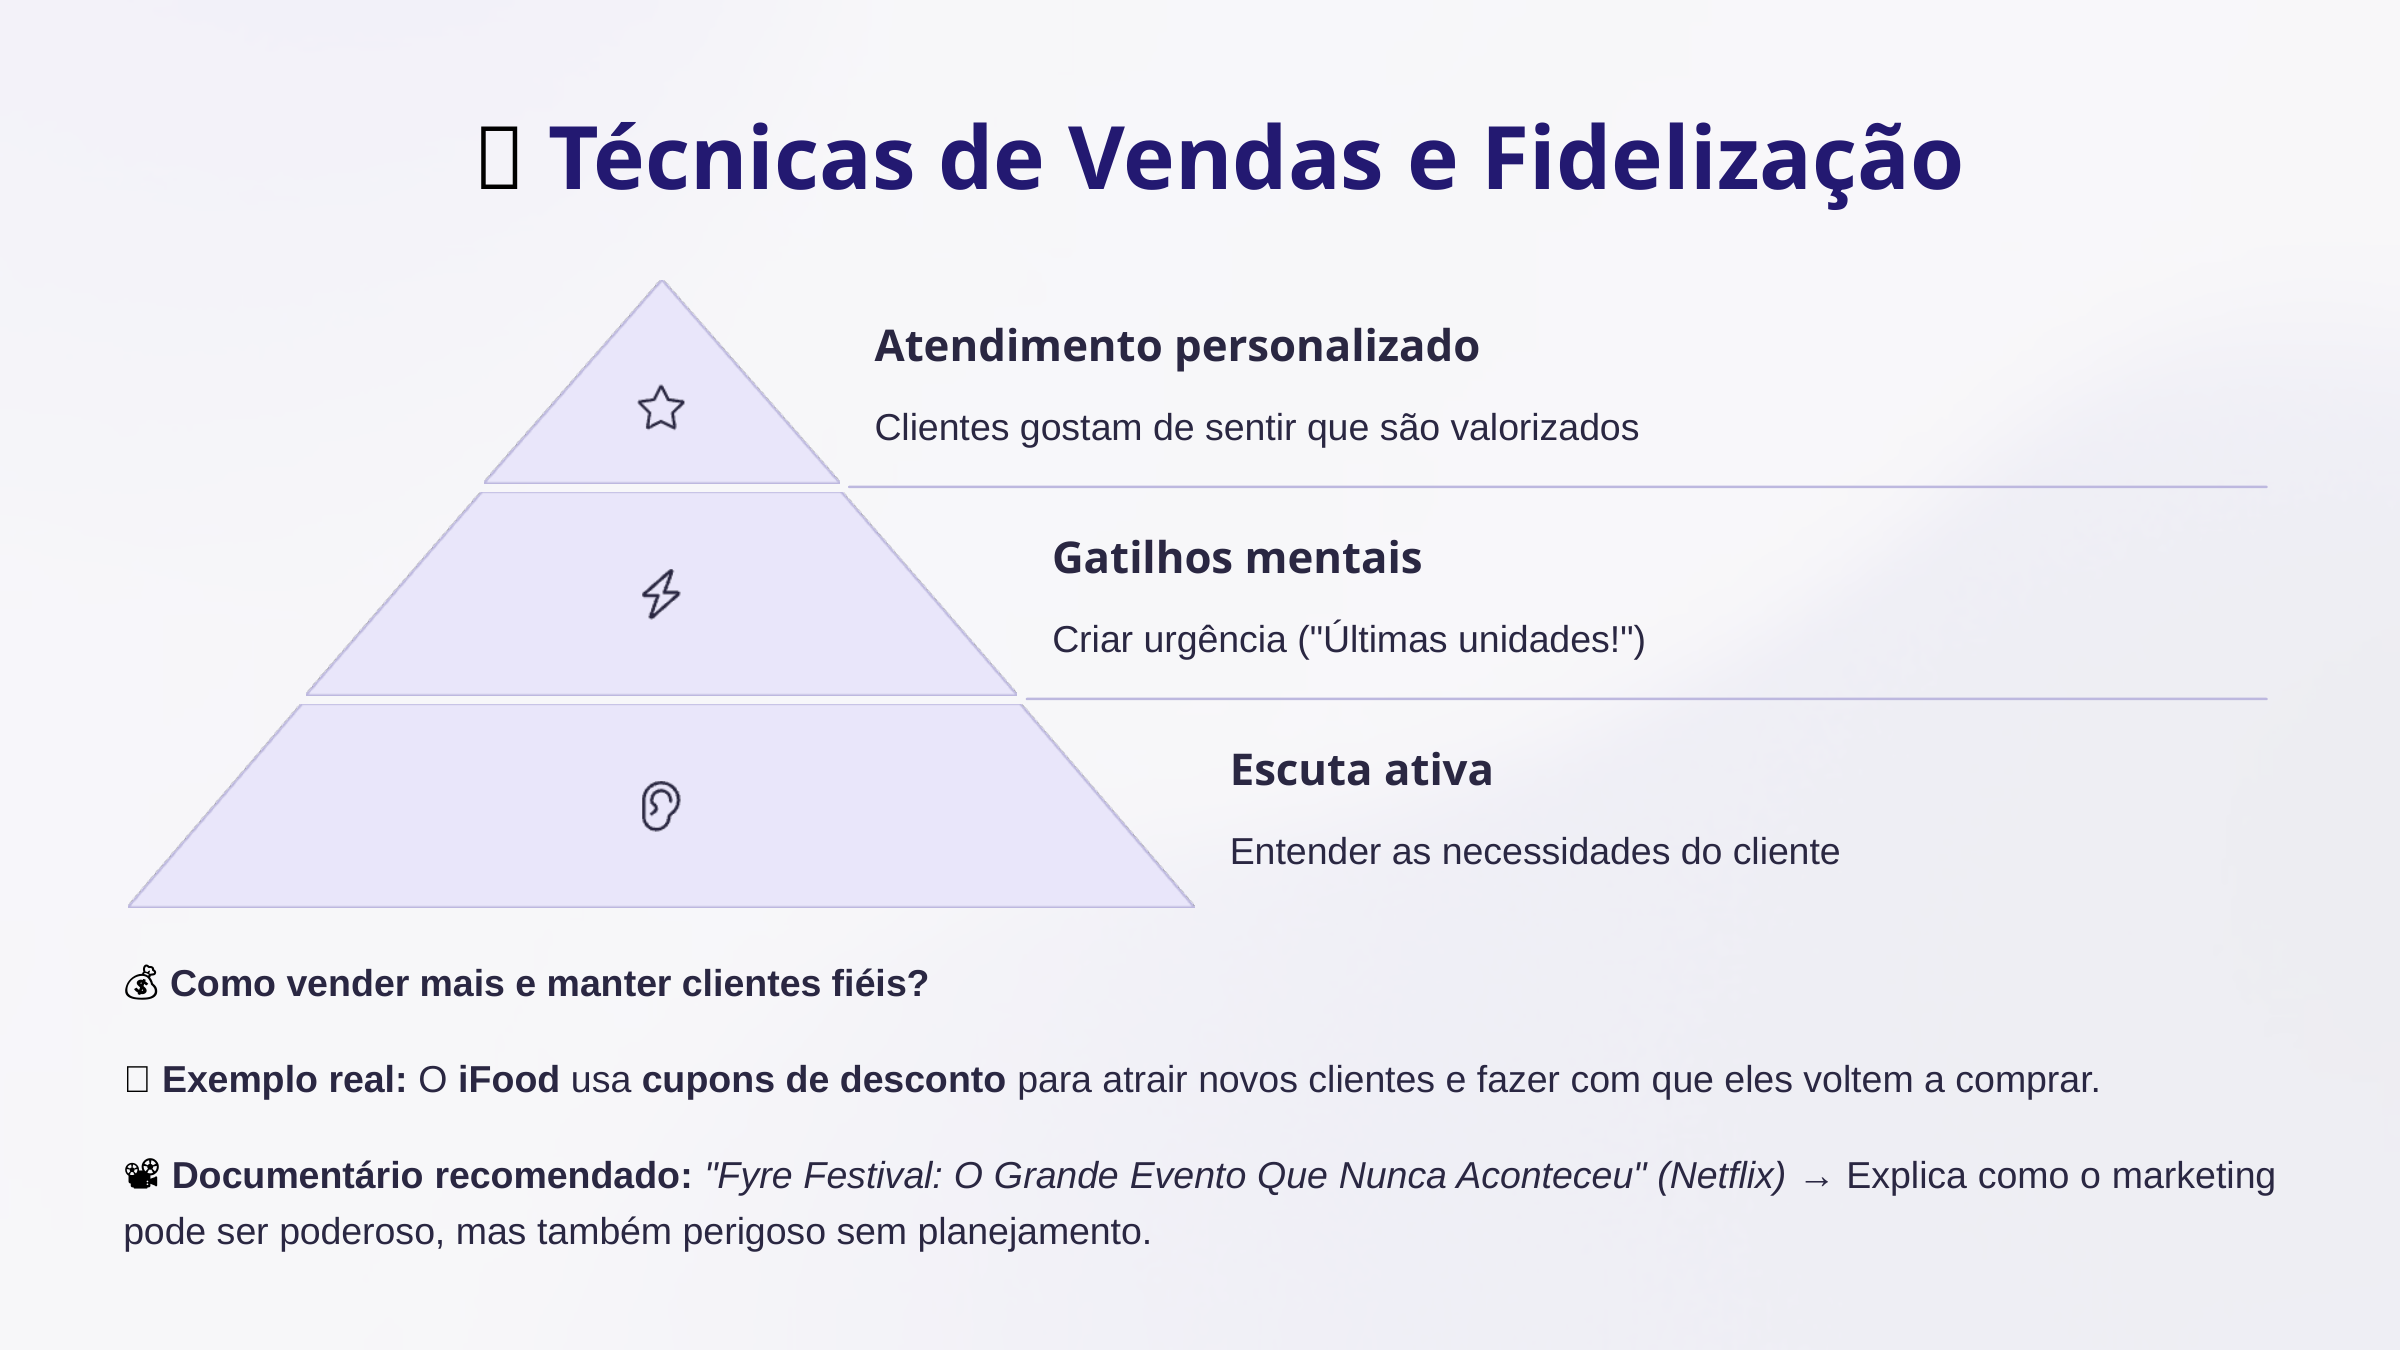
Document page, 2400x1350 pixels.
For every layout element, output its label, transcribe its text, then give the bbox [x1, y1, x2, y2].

text_box Escuta ativa [1229, 739, 1671, 796]
text_box 🎯 Exemplo real: O iFood usa cupons de desconto para atrair novos clientes e fazer com que eles voltem a comprar. [123, 1043, 2277, 1101]
text_box [1025, 697, 2268, 701]
picture [484, 280, 840, 484]
picture [306, 492, 1017, 696]
text_box 📌 Técnicas de Vendas e Fidelização [123, 97, 2315, 210]
text_box Gatilhos mentais [1052, 527, 1494, 583]
text_box [848, 485, 2268, 489]
text_box Atendimento personalizado [874, 315, 1446, 371]
text_box Entender as necessidades do cliente [1229, 816, 1807, 873]
text_box Clientes gostam de sentir que são valorizados [874, 392, 1597, 449]
text_box Criar urgência ("Últimas unidades!") [1052, 604, 1613, 661]
picture [128, 704, 1195, 908]
text_box 📽 Documentário recomendado: "Fyre Festival: O Grande Evento Que Nunca Aconteceu" (Netflix) → Explica como o marketing pode ser poderoso, mas também perigoso sem planejamento. [123, 1139, 2277, 1253]
text_box 💰 Como vender mais e manter clientes fiéis? [123, 947, 2277, 1004]
